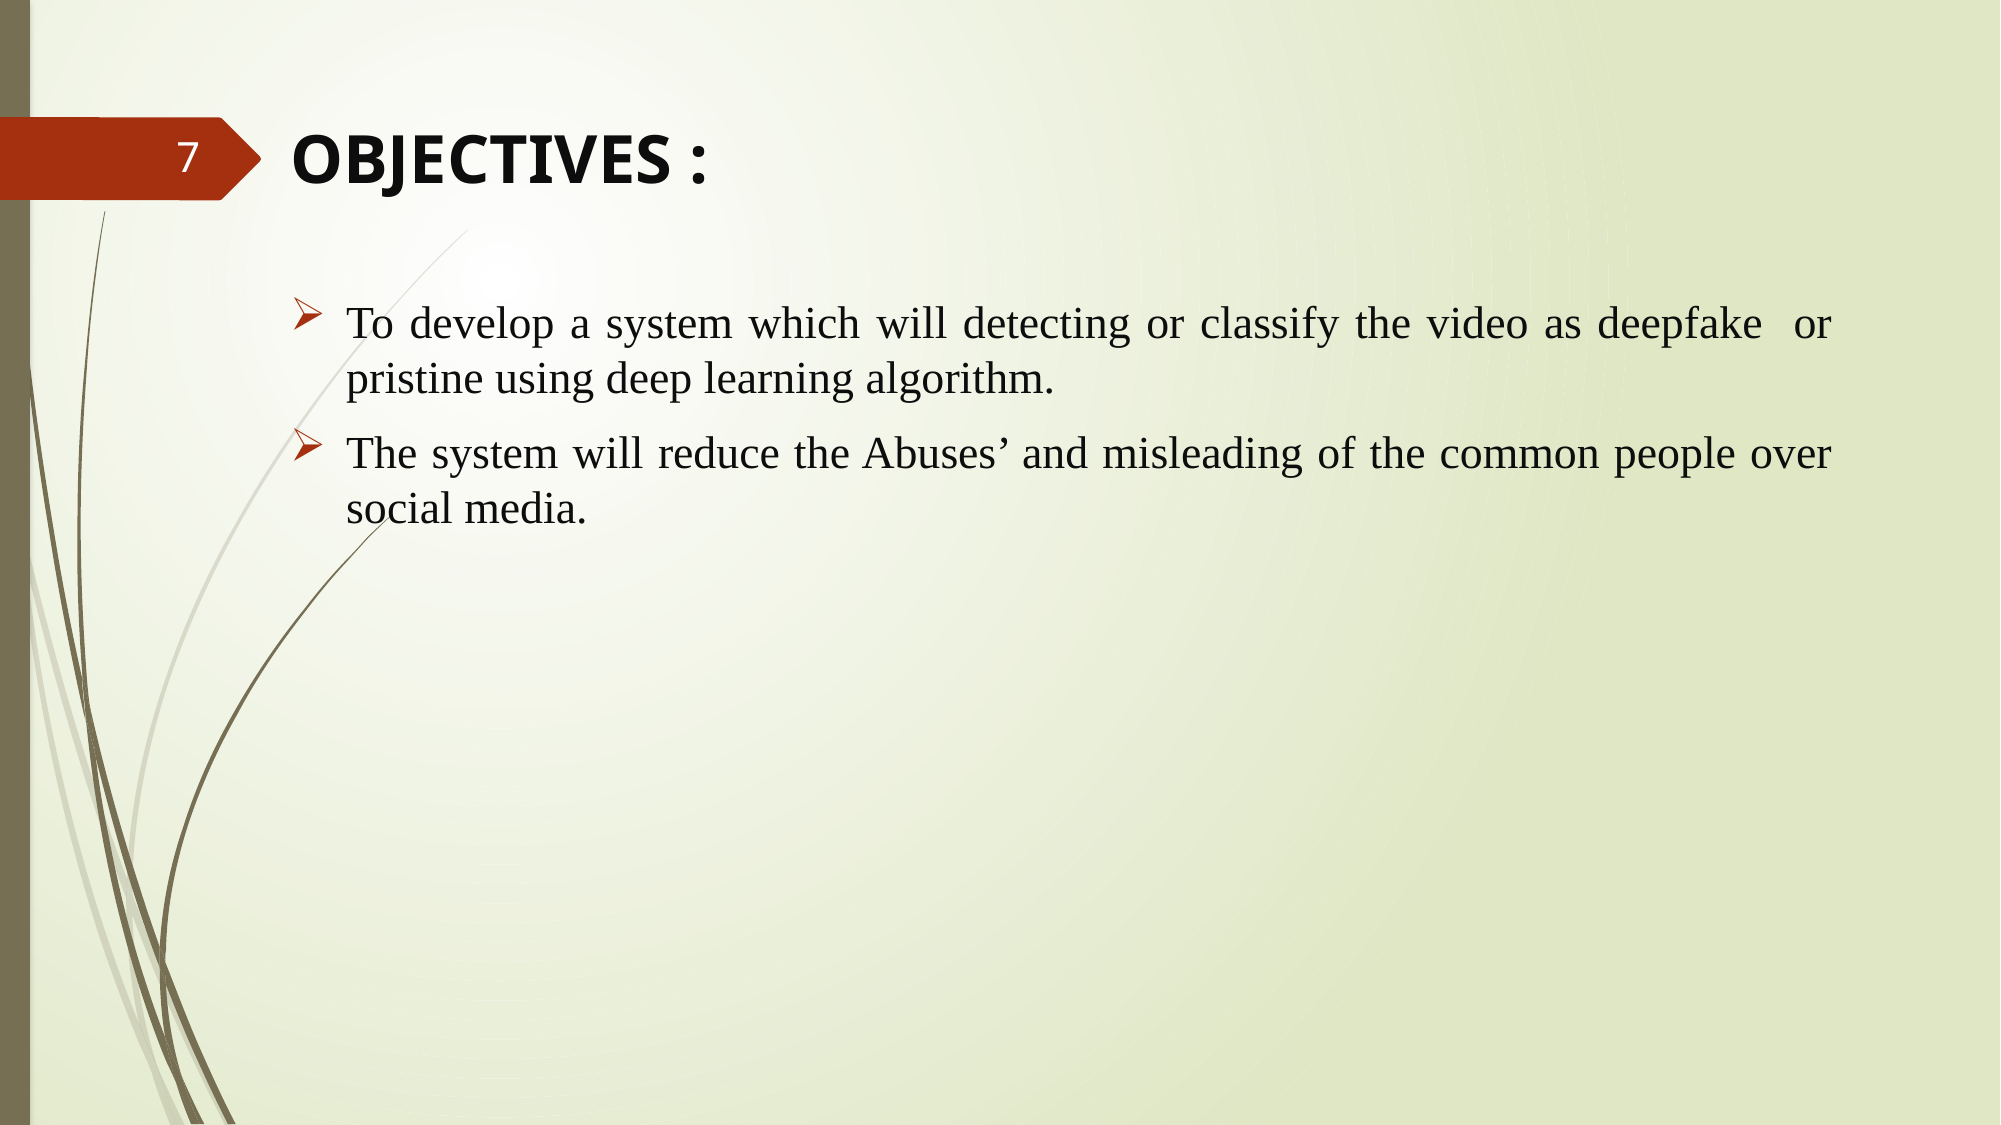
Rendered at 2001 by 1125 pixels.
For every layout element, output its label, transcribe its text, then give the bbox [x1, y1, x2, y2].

slide_number 7 [87, 129, 216, 190]
title OBJECTIVES : [275, 109, 2000, 244]
list To develop a system which will detecting or classify the video as deepfake or pristine using deep learning algorithm. The system will reduce the Abuses’ and misleading of the common people over social media. [275, 284, 1848, 1073]
